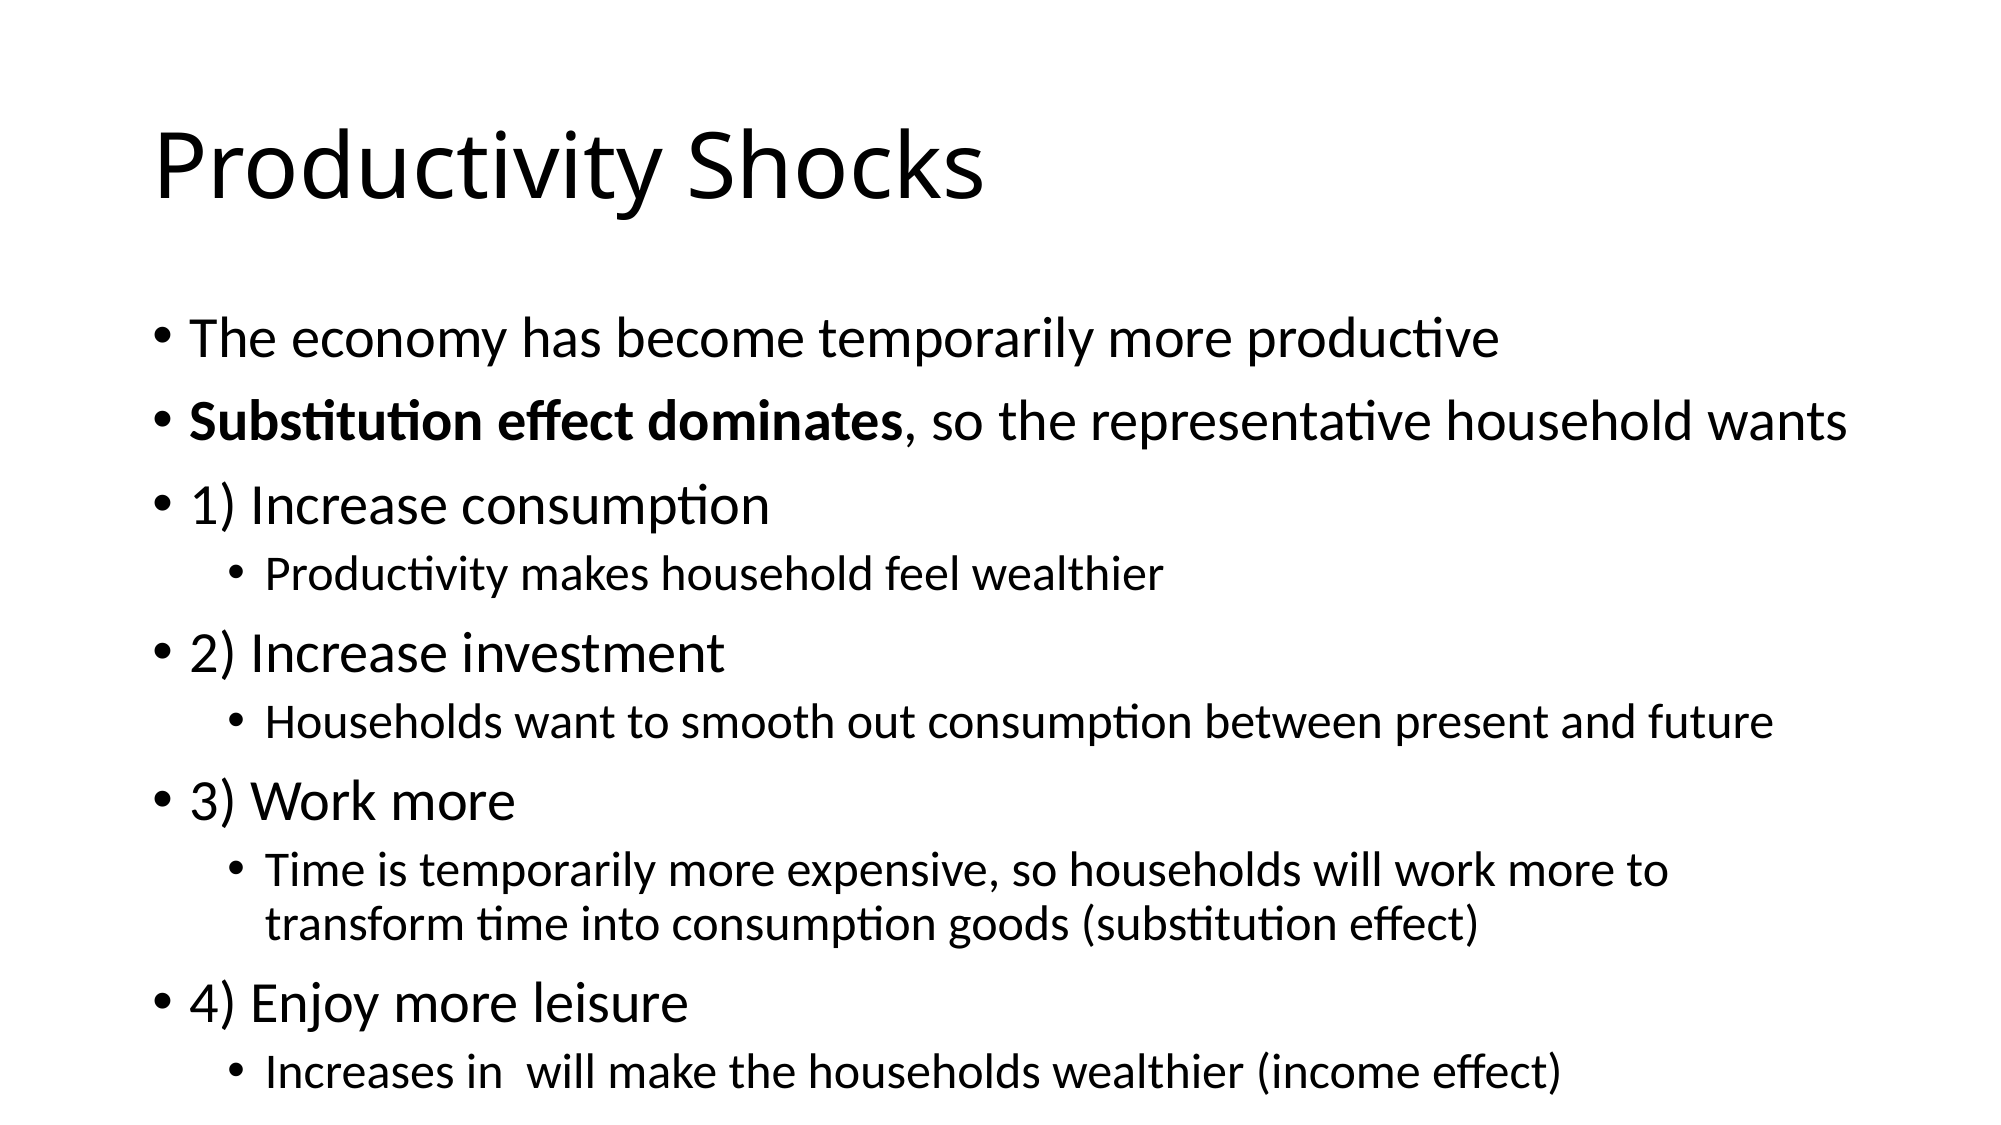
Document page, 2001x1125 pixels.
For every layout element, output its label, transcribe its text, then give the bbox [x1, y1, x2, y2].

title Productivity Shocks [137, 59, 1863, 278]
